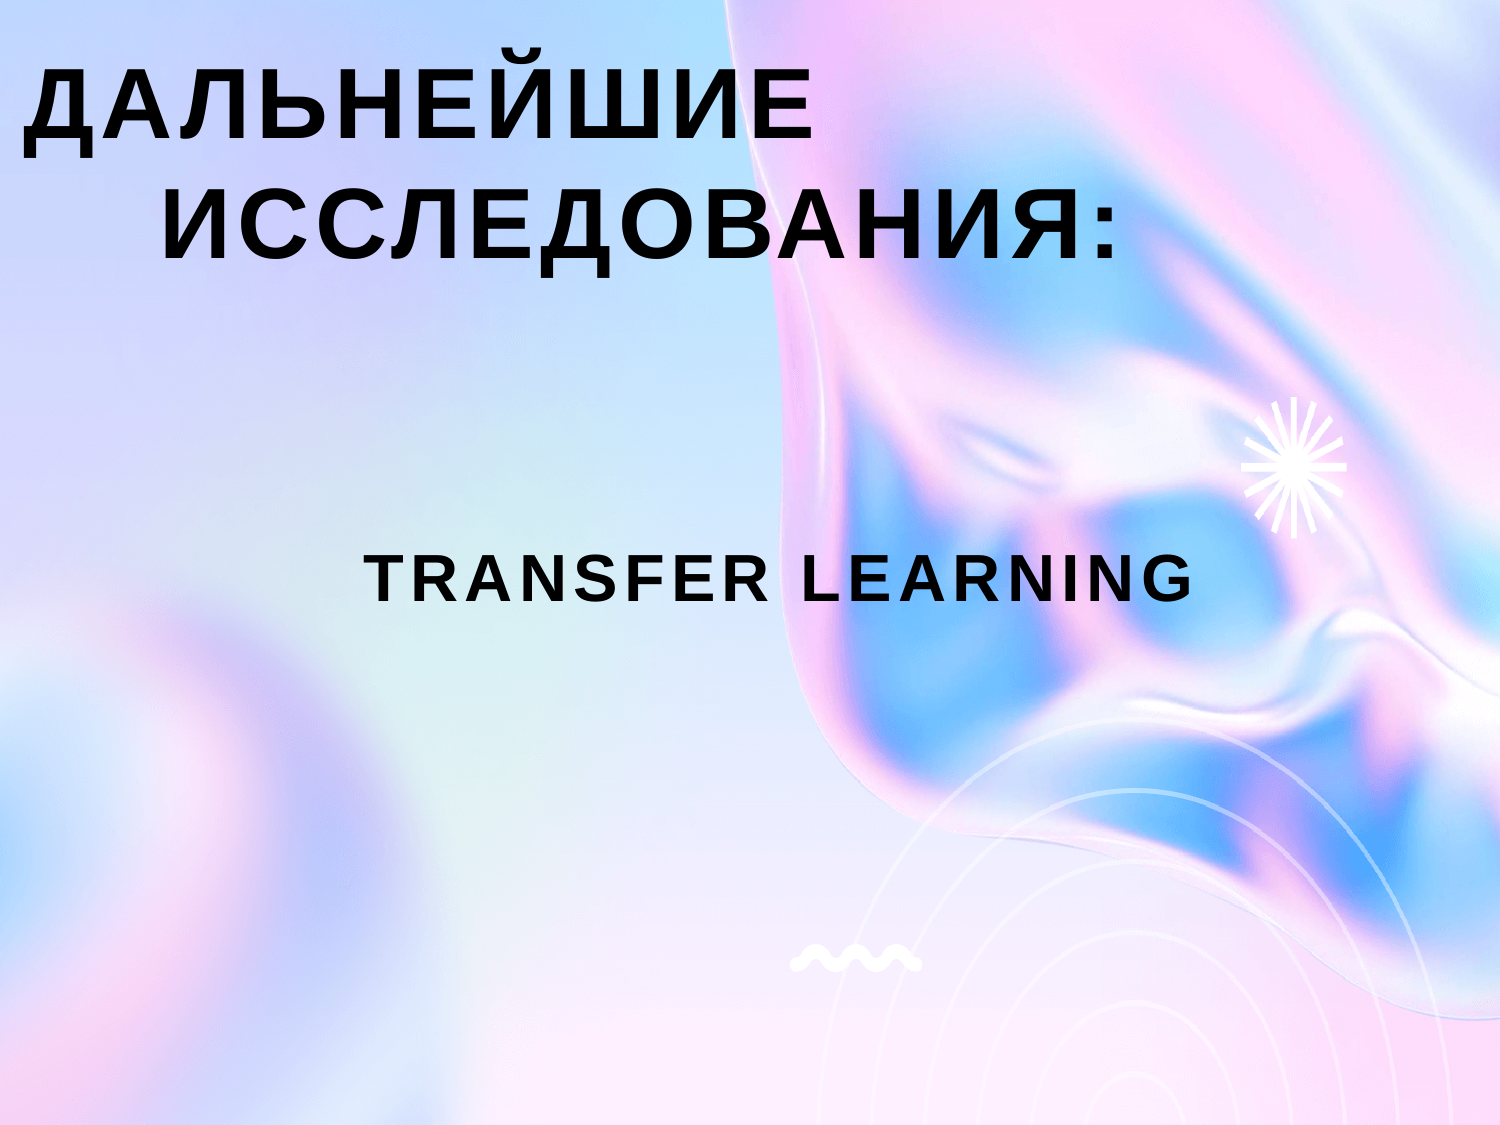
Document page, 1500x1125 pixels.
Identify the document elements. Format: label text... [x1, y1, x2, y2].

text_box Дальнейшие исследования: [8, 30, 1139, 286]
text_box Transfer learning [348, 527, 1365, 622]
picture [0, 0, 1500, 1125]
